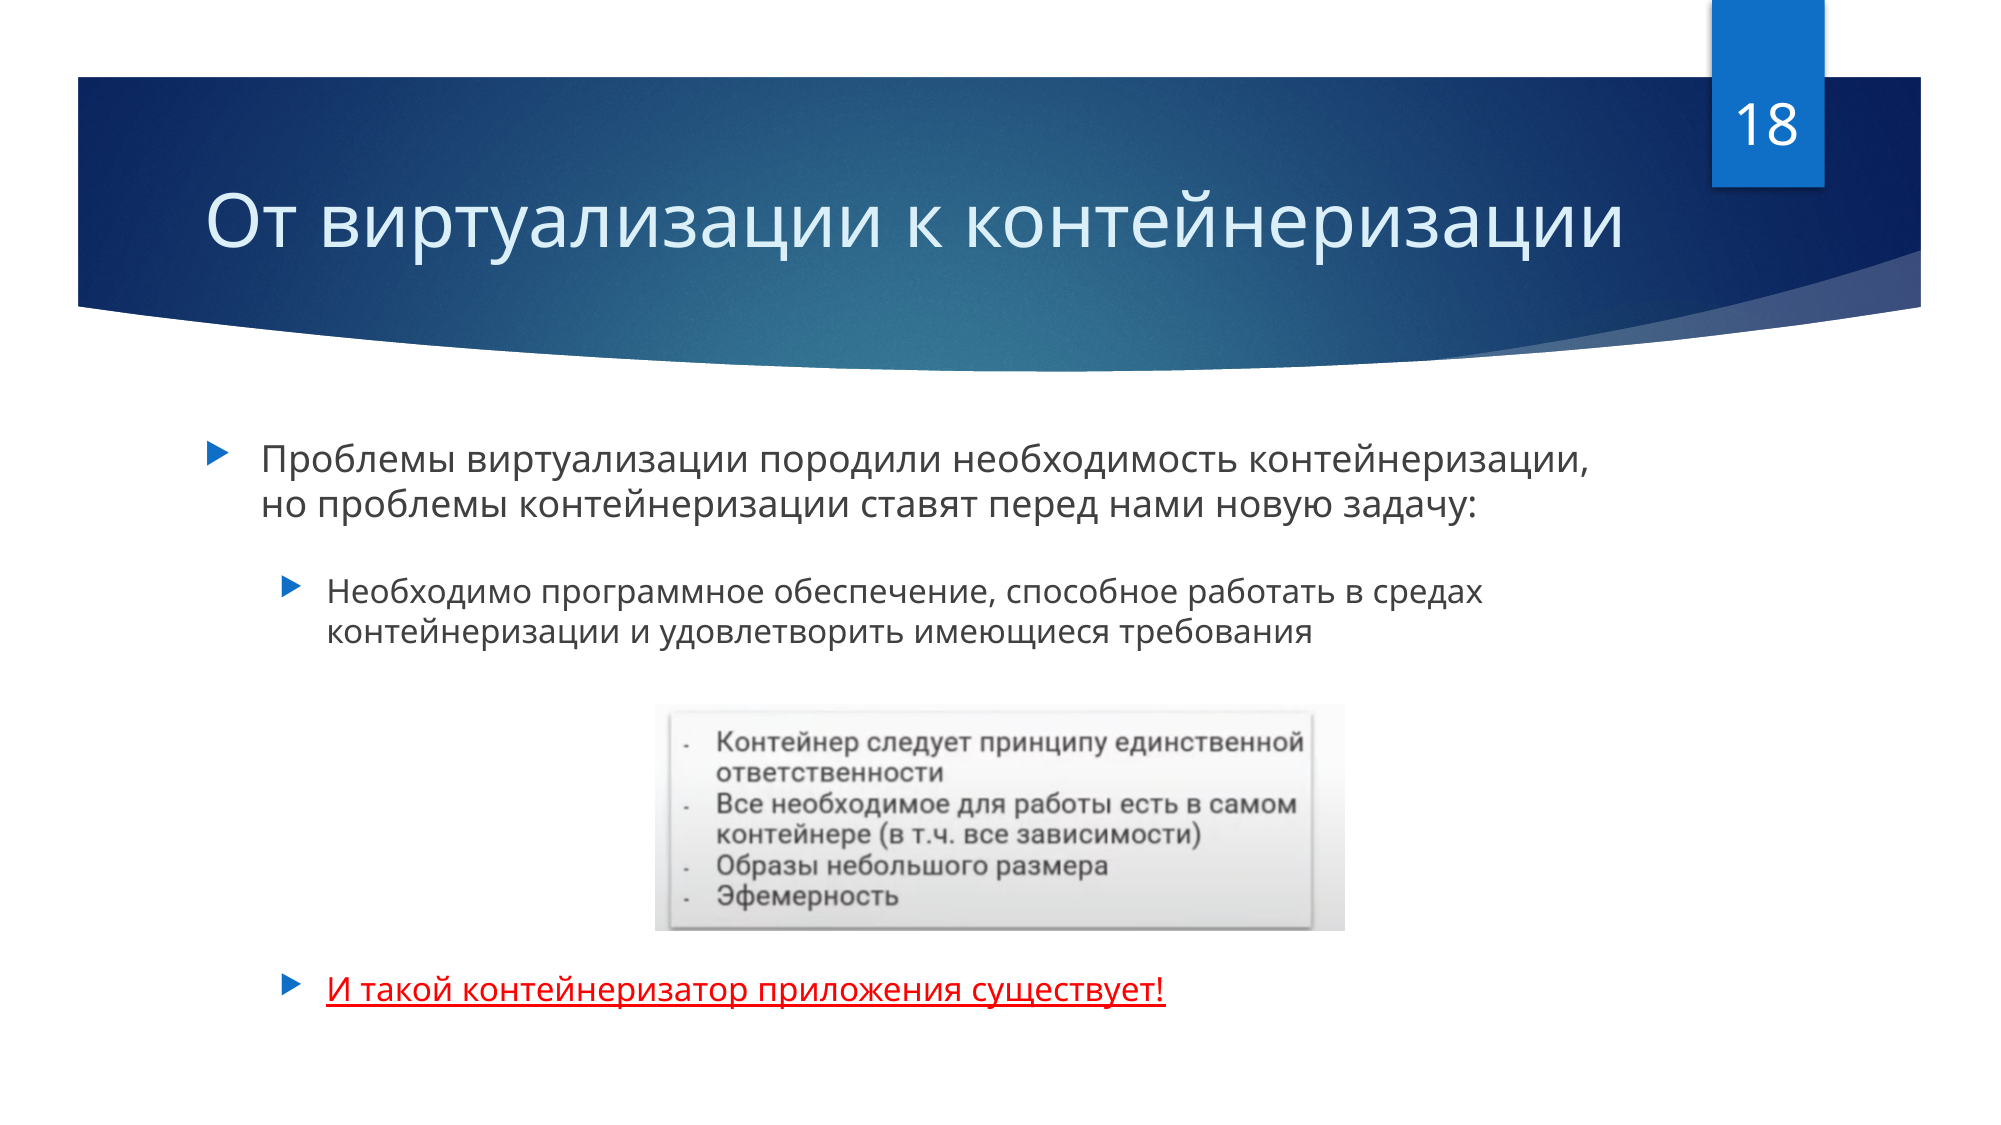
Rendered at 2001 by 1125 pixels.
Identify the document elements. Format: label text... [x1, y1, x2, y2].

title От виртуализации к контейнеризации [189, 159, 1674, 276]
list Проблемы виртуализации породили необходимость контейнеризации, но проблемы контейнеризации ставят перед нами новую задачу: Необходимо программное обеспечение, способное работать в средах контейнеризации и удовлетворить имеющиеся требования И такой контейнеризатор приложения существует! [189, 427, 1638, 1083]
picture [655, 703, 1345, 931]
slide_number 18 [1698, 48, 1836, 175]
